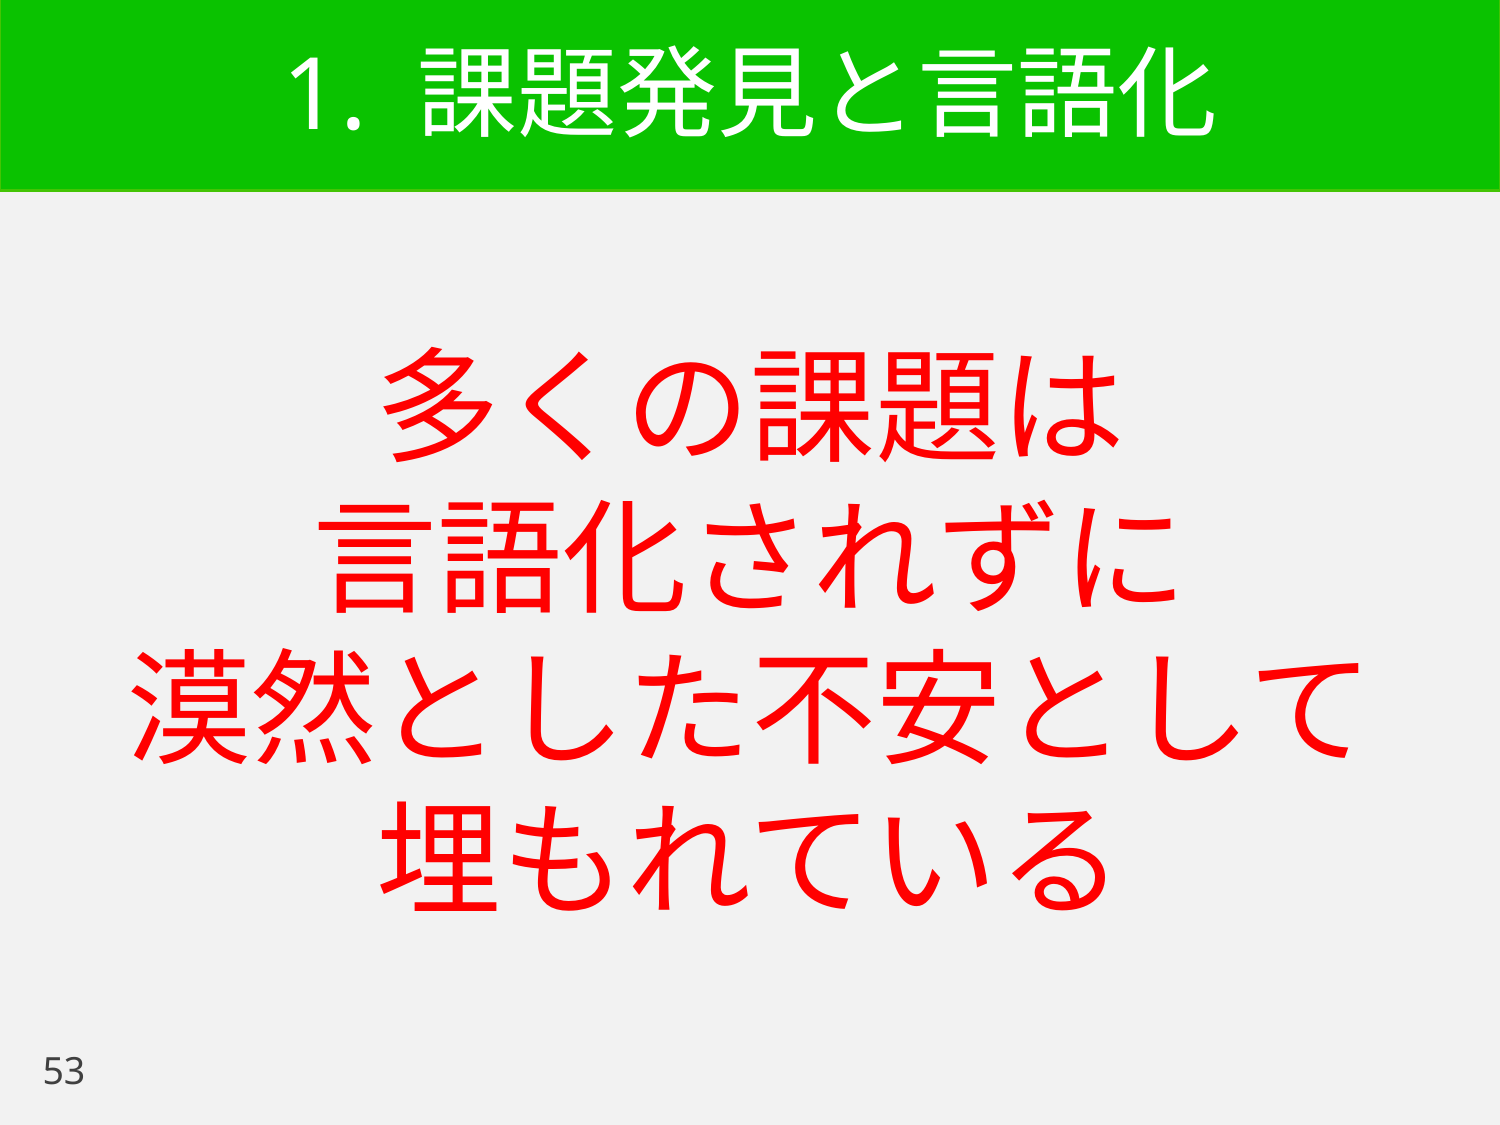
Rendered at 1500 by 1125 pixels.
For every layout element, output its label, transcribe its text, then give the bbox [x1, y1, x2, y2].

slide_number 53 [27, 1042, 146, 1102]
list 多くの課題は 言語化されずに 漠然とした不安として 埋もれている [103, 277, 1397, 1000]
title 1. 課題発見と言語化 [0, 53, 1500, 140]
